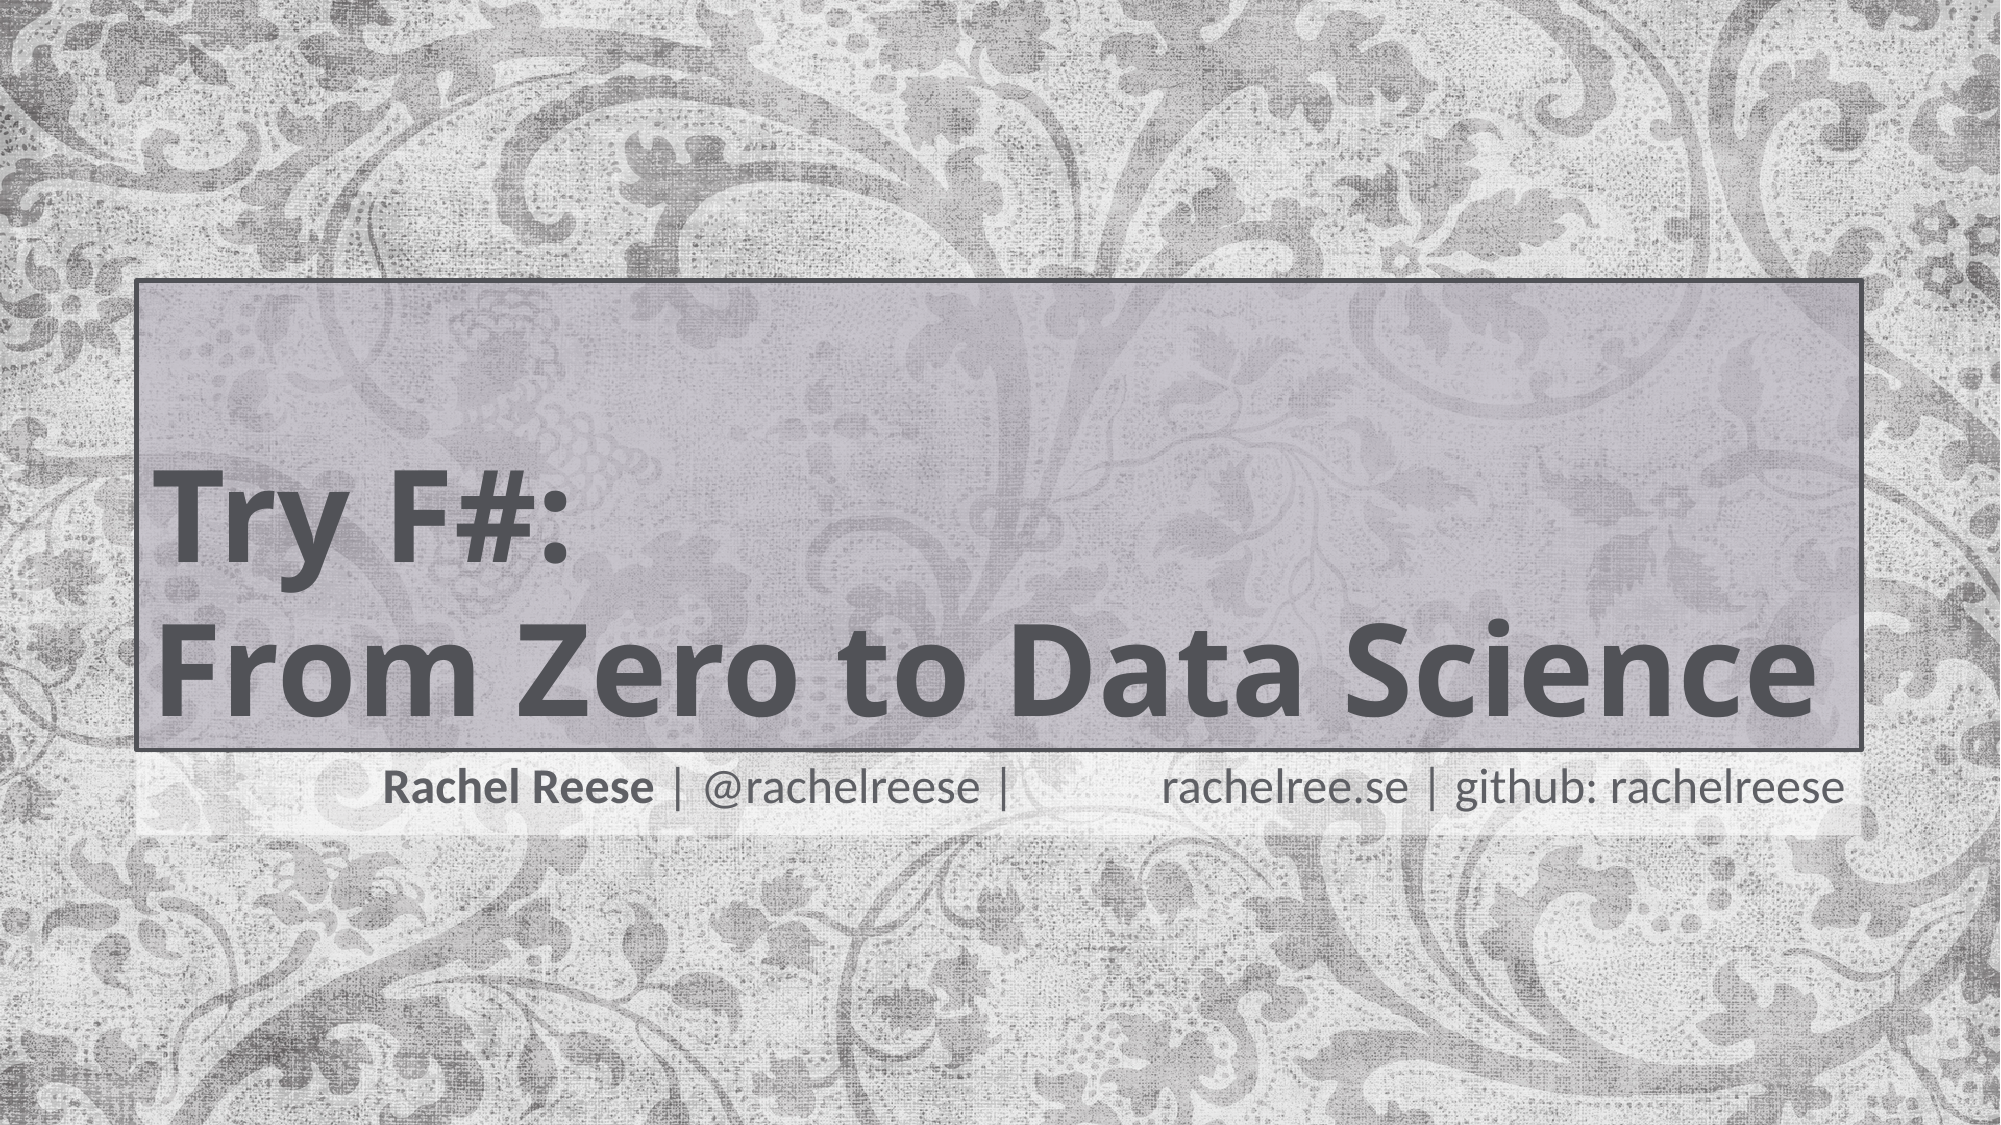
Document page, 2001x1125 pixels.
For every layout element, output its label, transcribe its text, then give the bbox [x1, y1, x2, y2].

list Rachel Reese | @rachelreese | rachelree.se | github: rachelreese [136, 752, 1862, 836]
title Try F#: From Zero to Data Science [136, 280, 1862, 750]
